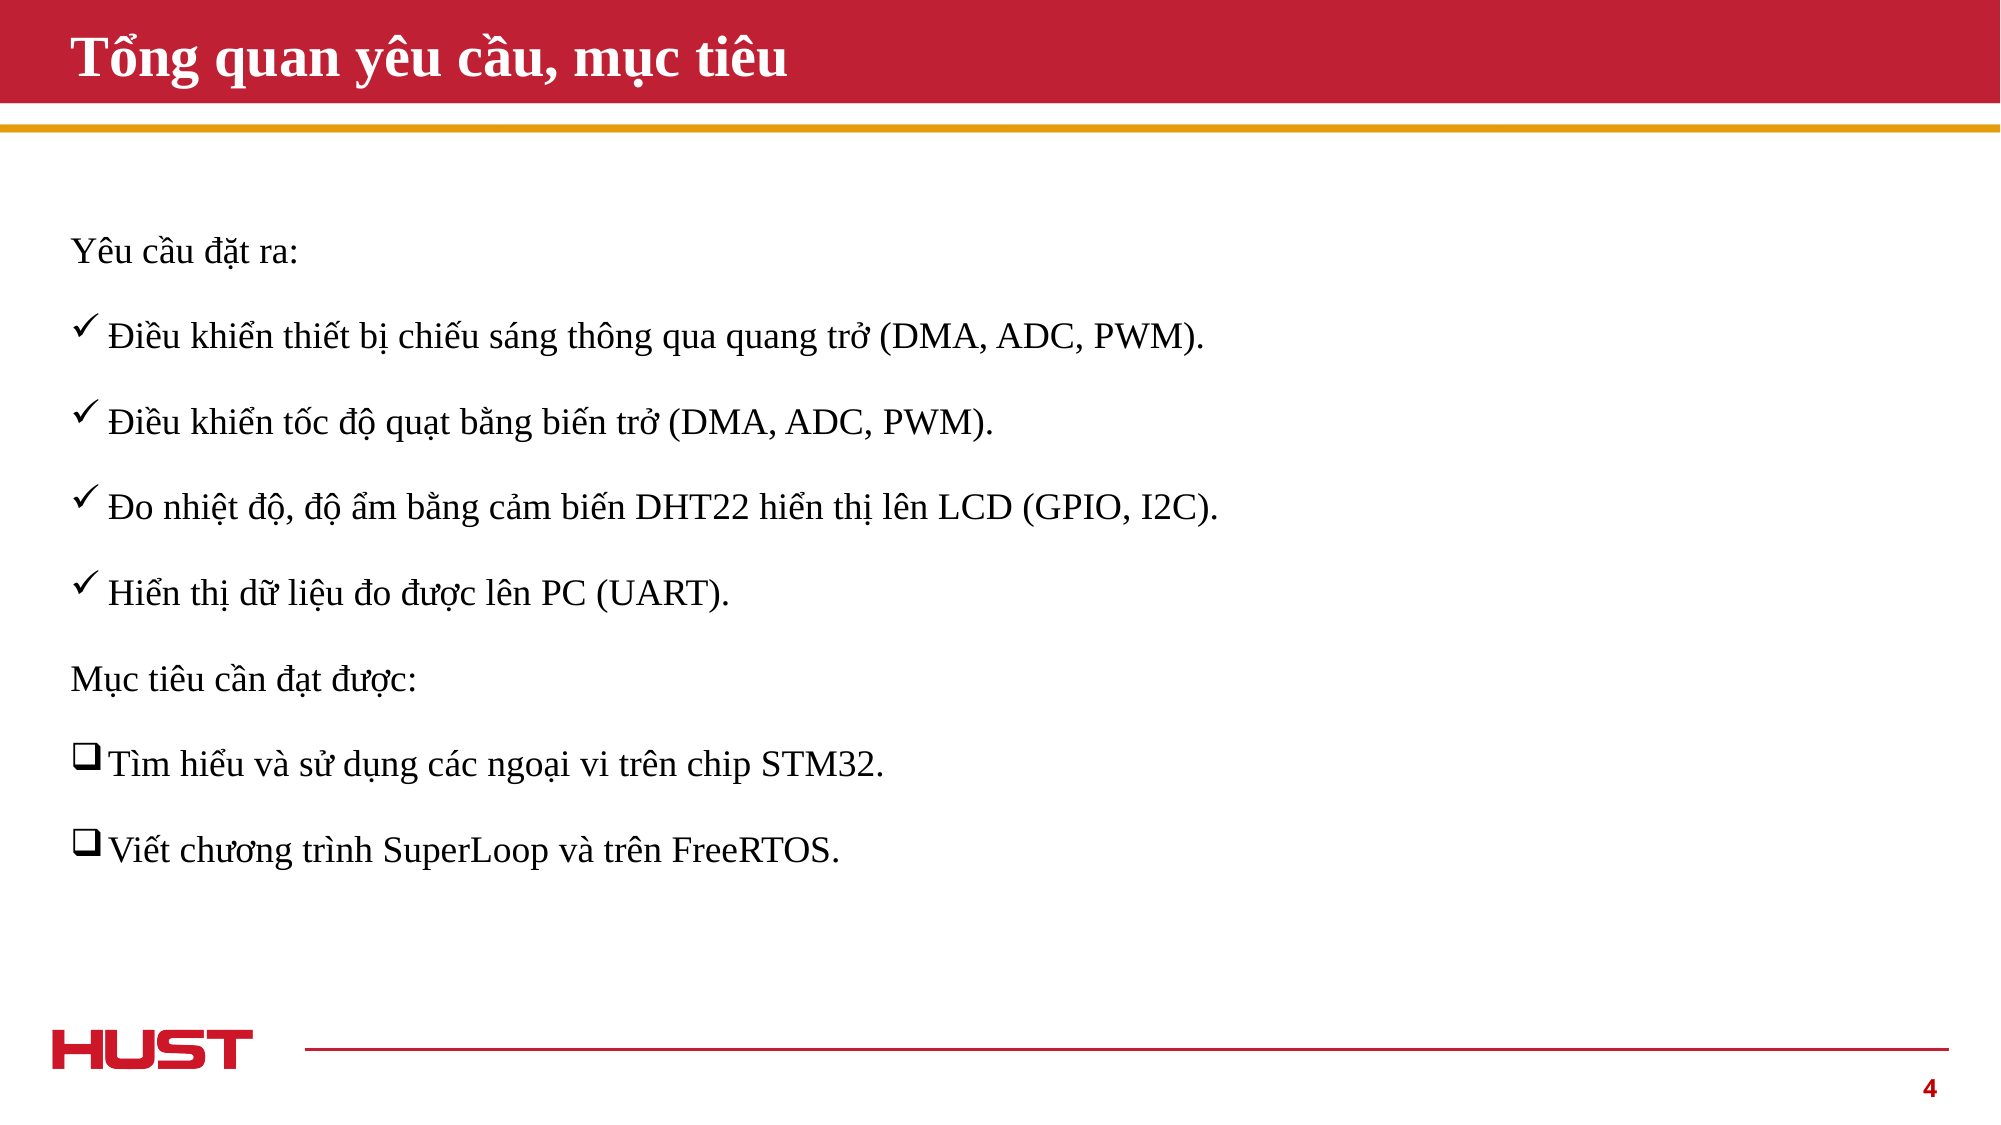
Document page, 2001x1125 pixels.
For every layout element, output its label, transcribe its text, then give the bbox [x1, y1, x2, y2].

list Yêu cầu đặt ra: Điều khiển thiết bị chiếu sáng thông qua quang trở (DMA, ADC, PWM). Điều khiển tốc độ quạt bằng biến trở (DMA, ADC, PWM). Đo nhiệt độ, độ ẩm bằng cảm biến DHT22 hiển thị lên LCD (GPIO, I2C). Hiển thị dữ liệu đo được lên PC (UART). Mục tiêu cần đạt được: Tìm hiểu và sử dụng các ngoại vi trên chip STM32. Viết chương trình SuperLoop và trên FreeRTOS. [55, 215, 1503, 1016]
title Tổng quan yêu cầu, mục tiêu [55, 18, 1945, 90]
slide_number 4 [1502, 1065, 1953, 1125]
picture [0, 0, 2001, 1125]
